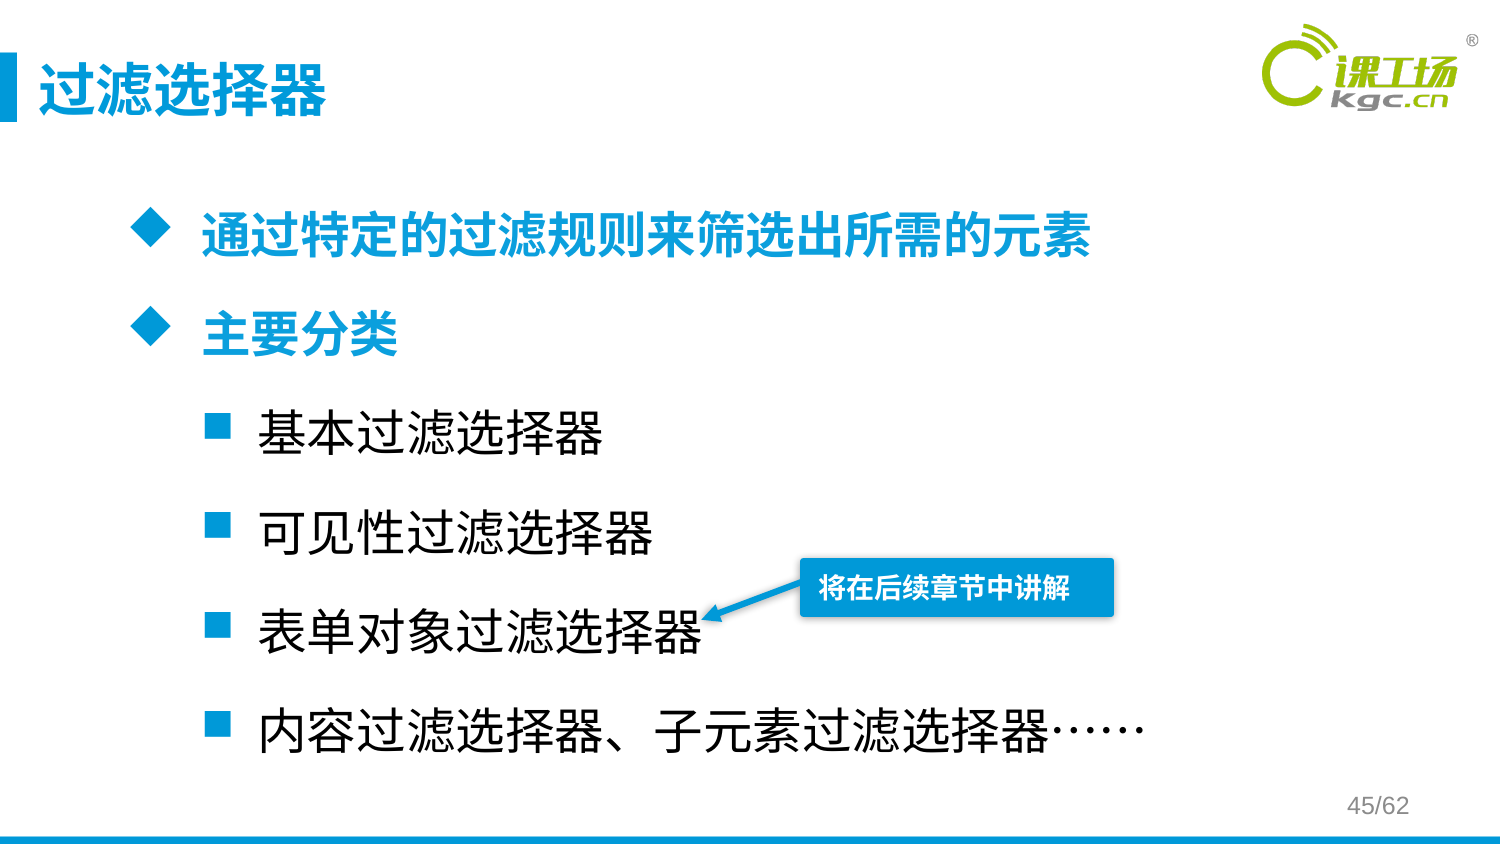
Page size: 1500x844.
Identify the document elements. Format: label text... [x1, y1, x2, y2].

picture [0, 0, 1500, 836]
title 过滤选择器 [37, 33, 1390, 151]
list 通过特定的过滤规则来筛选出所需的元素 主要分类 基本过滤选择器 可见性过滤选择器 表单对象过滤选择器 内容过滤选择器、子元素过滤选择器…… [110, 166, 1385, 724]
slide_number 45/62 [1074, 782, 1425, 828]
text_box 将在后续章节中讲解 [701, 560, 1112, 622]
